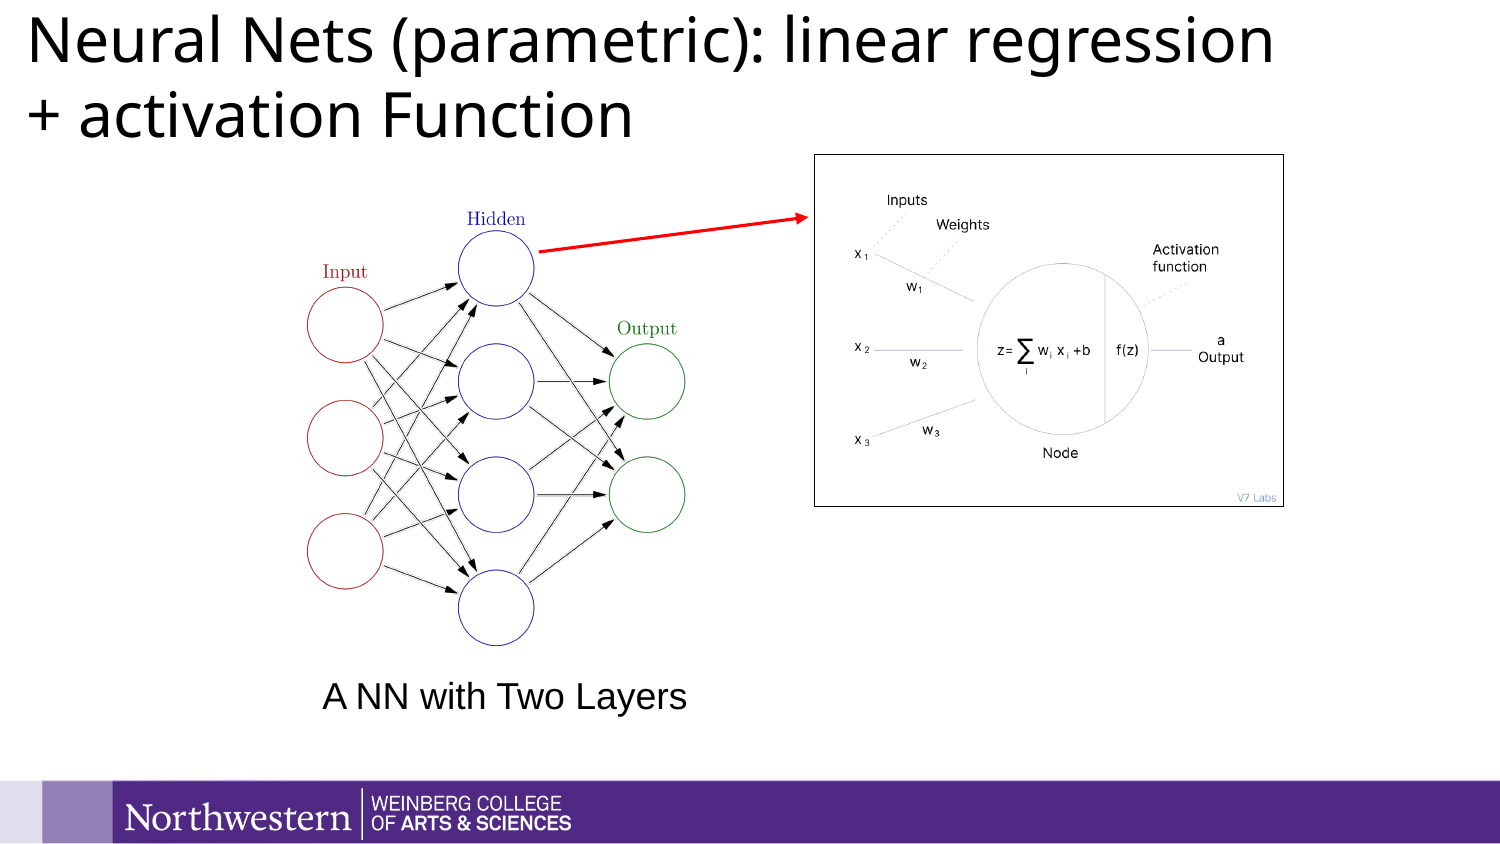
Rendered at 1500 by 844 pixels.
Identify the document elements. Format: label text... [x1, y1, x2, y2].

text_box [538, 216, 809, 253]
title Neural Nets (parametric): linear regression + activation Function [26, 0, 1313, 152]
text_box A NN with Two Layers [307, 664, 796, 725]
picture [0, 0, 1500, 844]
